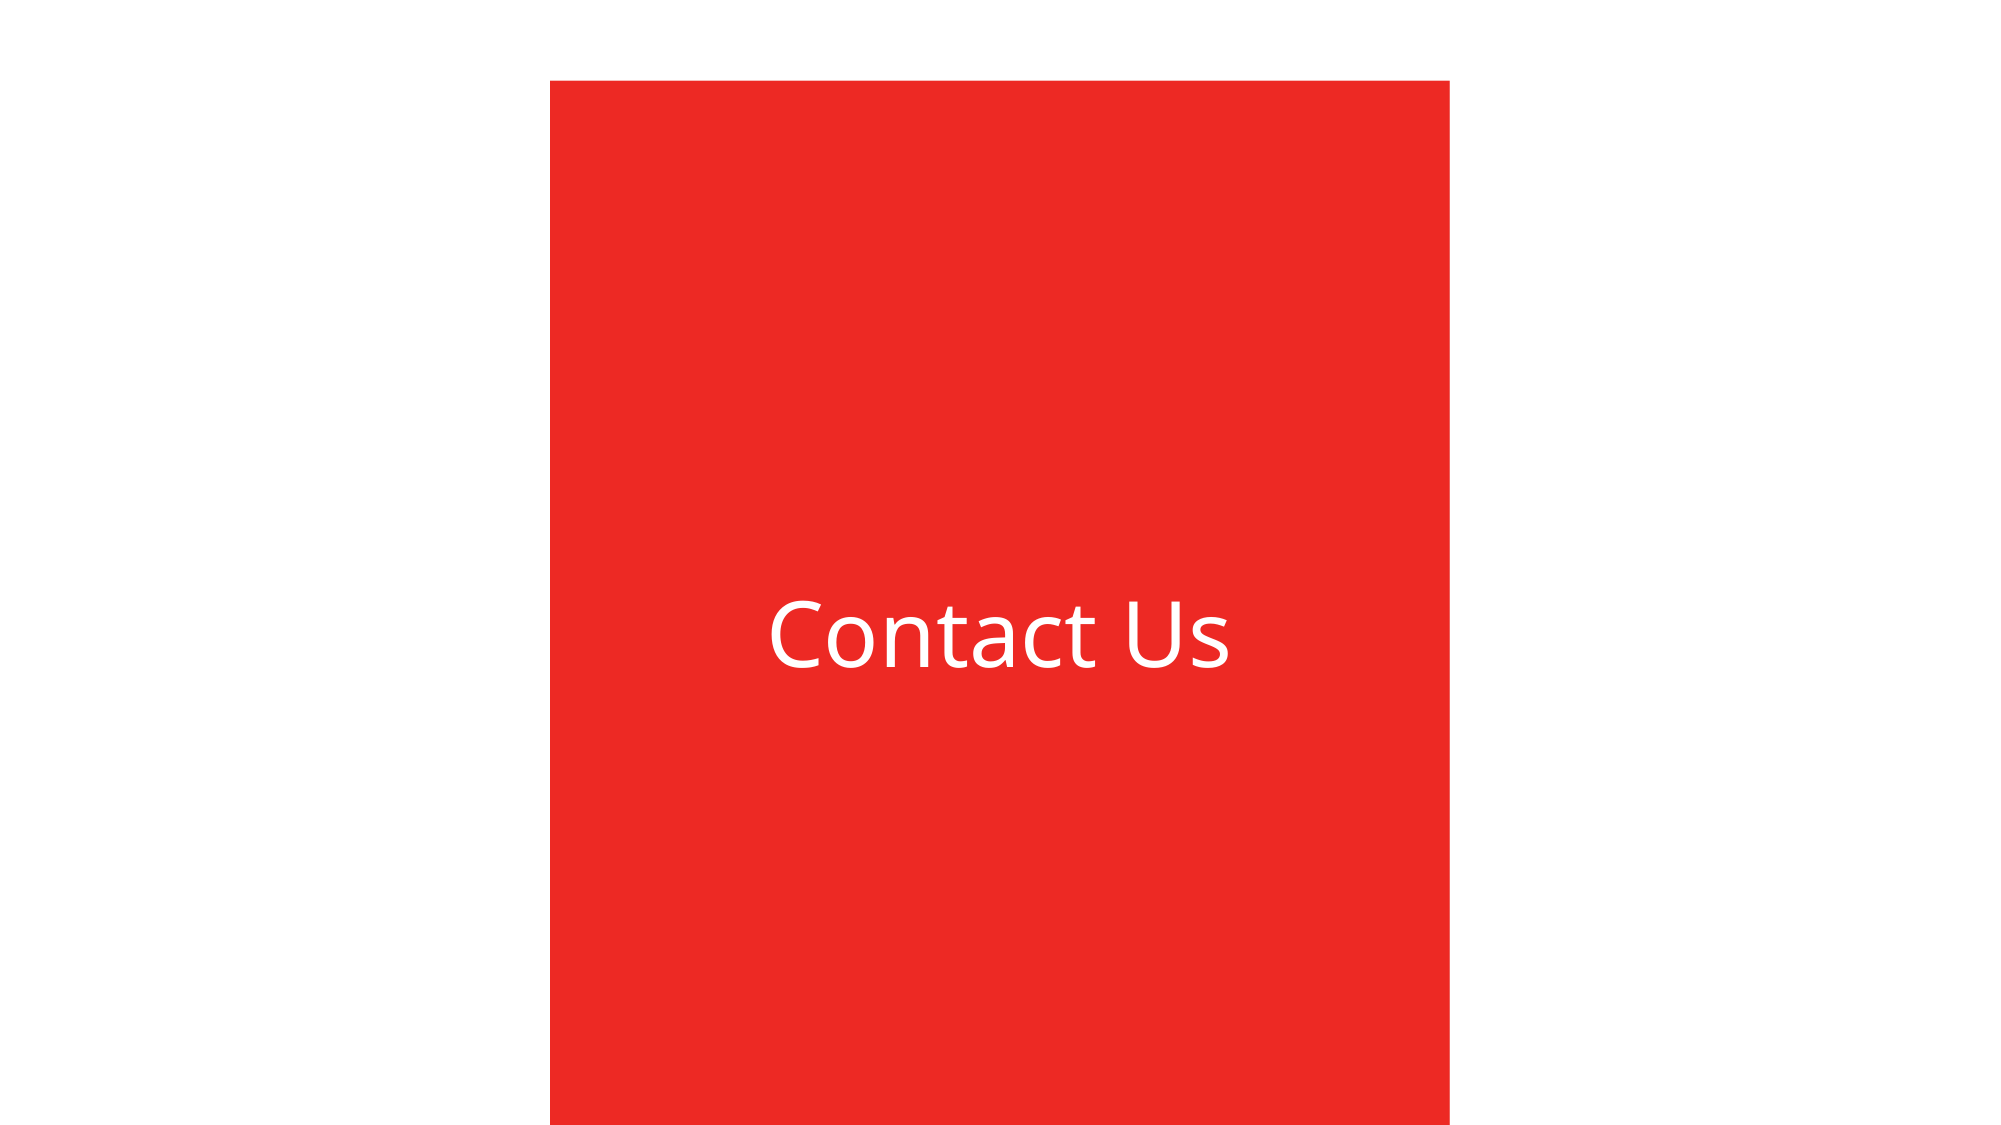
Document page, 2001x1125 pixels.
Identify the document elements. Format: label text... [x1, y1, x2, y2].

text_box Contact Us [751, 568, 1248, 694]
picture [550, 80, 1450, 1125]
